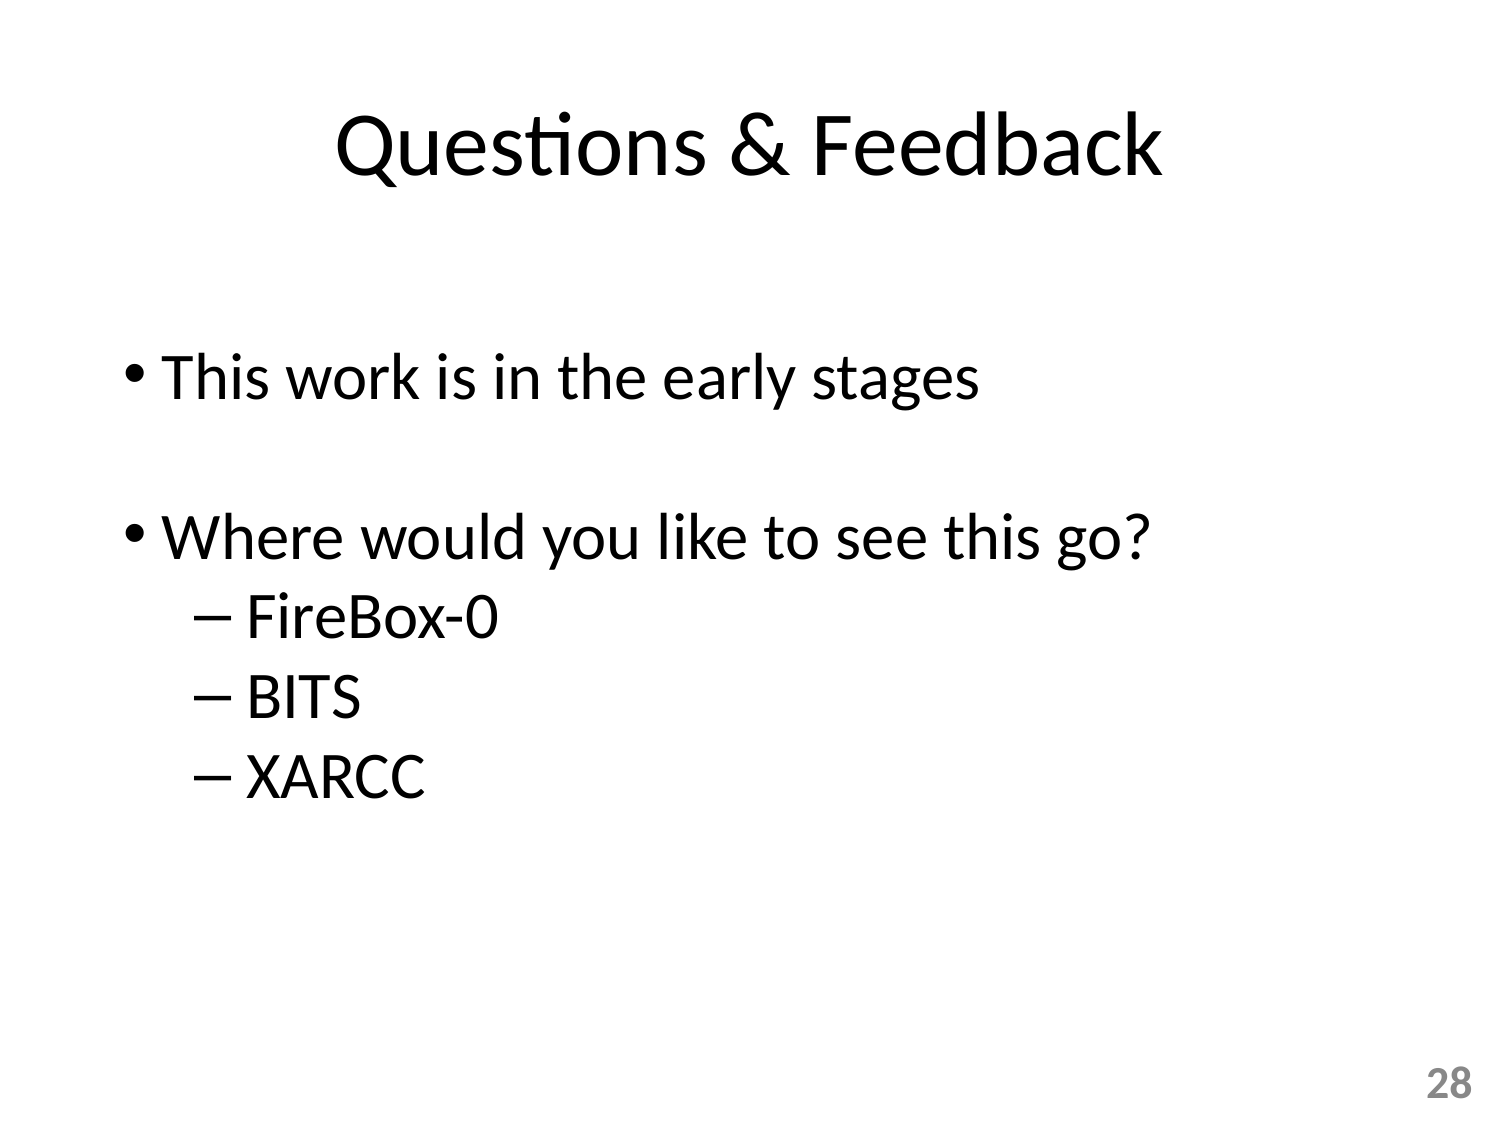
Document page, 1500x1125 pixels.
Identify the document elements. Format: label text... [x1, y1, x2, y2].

list This work is in the early stages Where would you like to see this go? FireBox-0 BITS XARCC [75, 324, 1425, 1068]
slide_number 28 [1137, 1050, 1488, 1110]
title Questions & Feedback [75, 45, 1425, 233]
